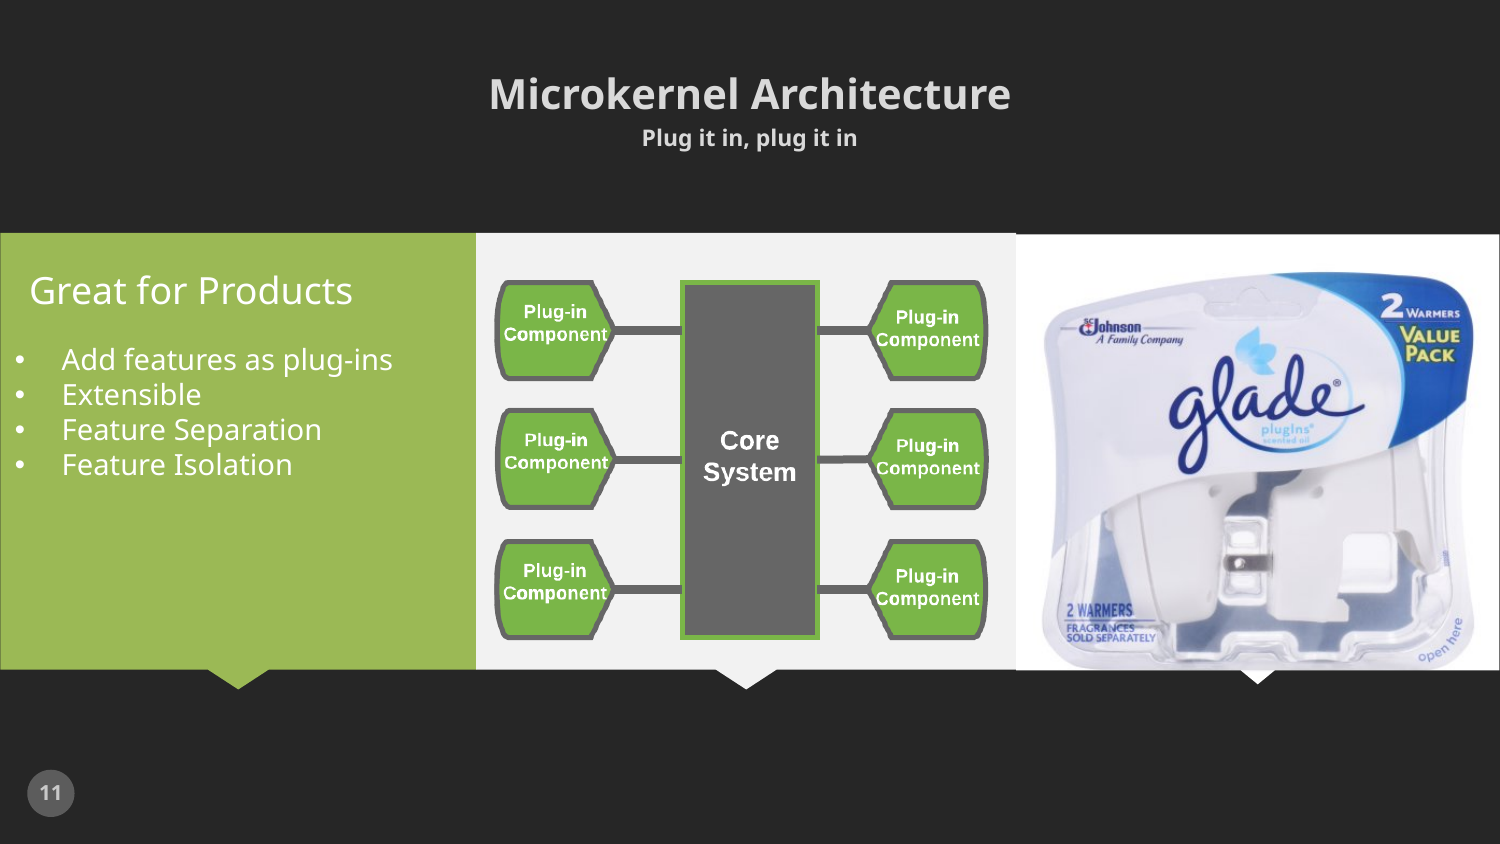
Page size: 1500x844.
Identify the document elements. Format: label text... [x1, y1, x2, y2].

title Microkernel Architecture [287, 63, 1213, 122]
list Plug it in, plug it in [412, 121, 1088, 155]
text_box Great for Products [14, 259, 450, 320]
slide_number 11 [13, 770, 89, 816]
text_box Add features as plug-ins Extensible Feature Separation Feature Isolation [0, 334, 457, 489]
picture [462, 234, 1500, 685]
